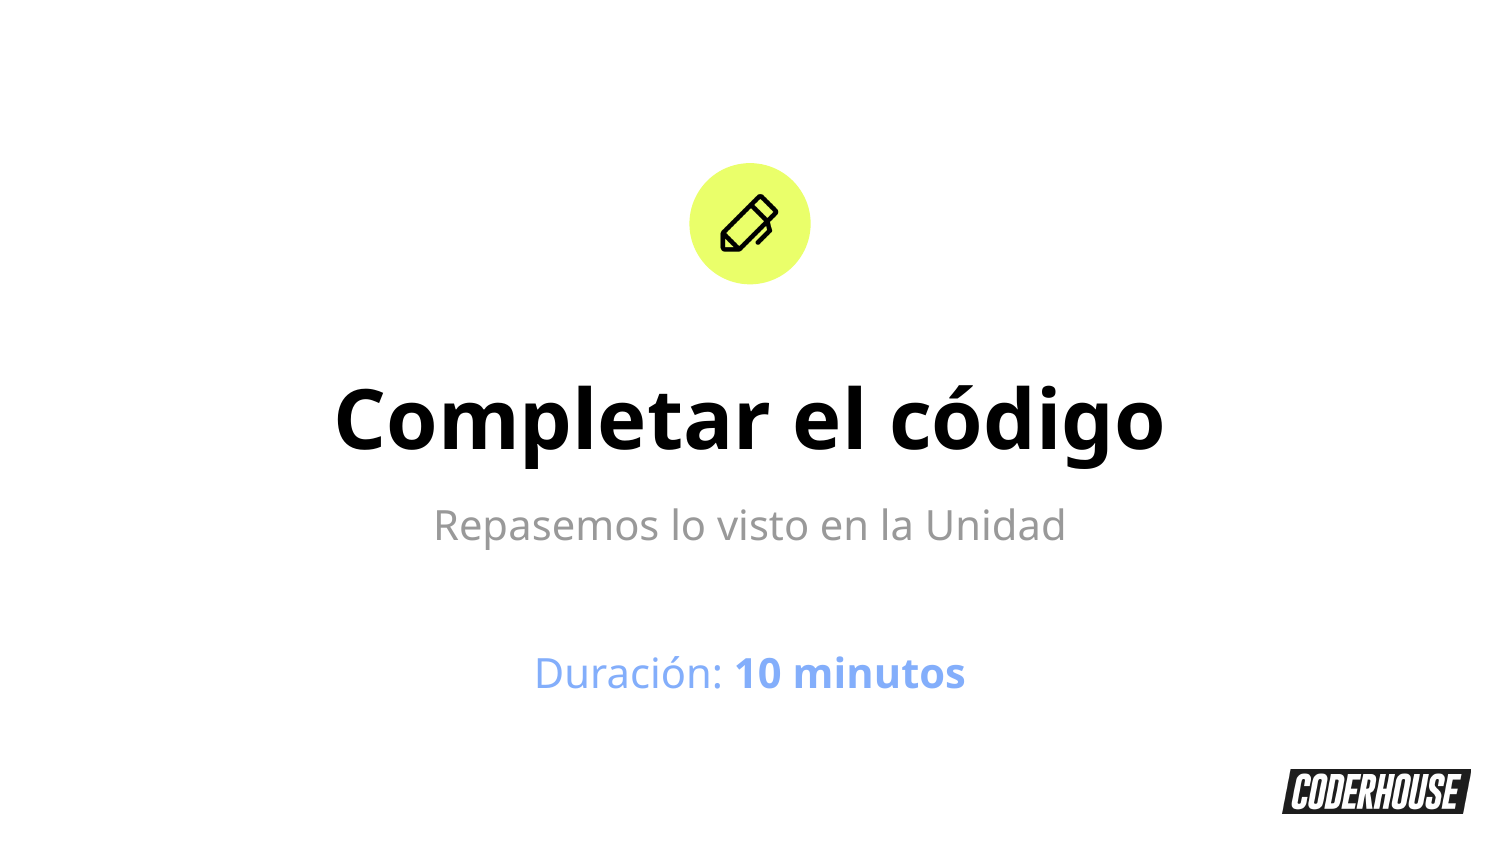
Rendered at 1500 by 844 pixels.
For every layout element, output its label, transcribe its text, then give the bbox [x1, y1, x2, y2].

text_box Completar el código [239, 362, 1261, 483]
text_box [689, 162, 811, 285]
text_box Repasemos lo visto en la Unidad [161, 483, 1339, 564]
picture [1281, 769, 1471, 814]
text_box Duración: 10 minutos [161, 631, 1339, 712]
